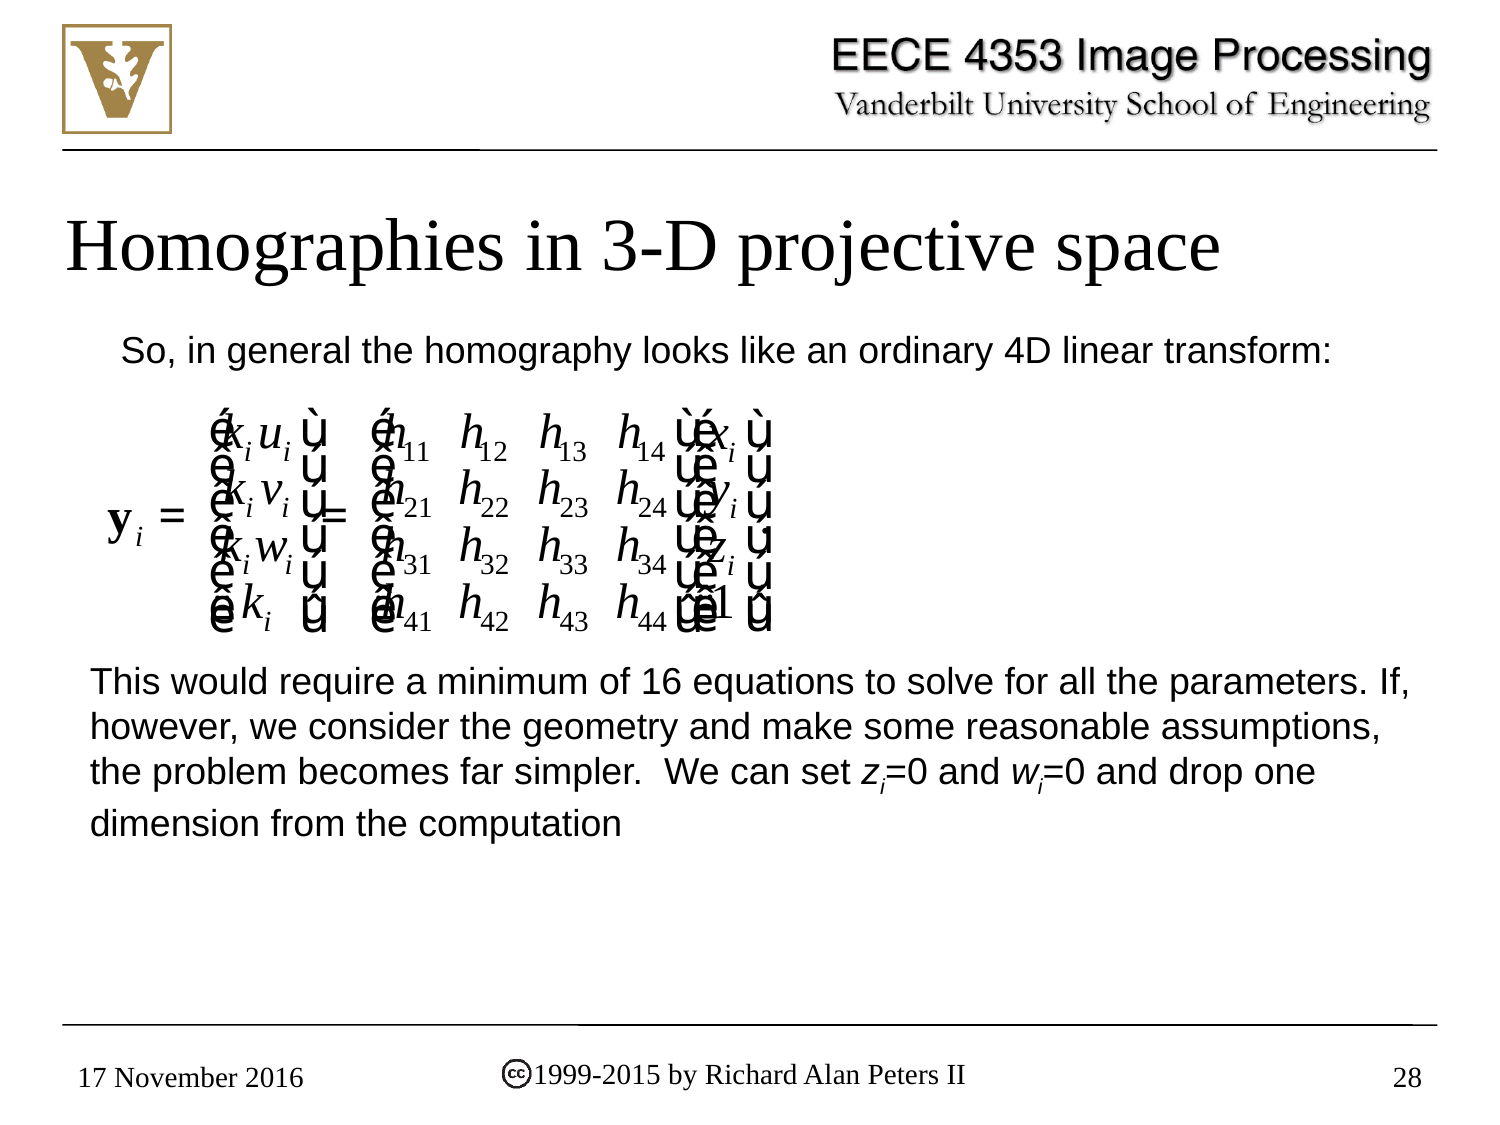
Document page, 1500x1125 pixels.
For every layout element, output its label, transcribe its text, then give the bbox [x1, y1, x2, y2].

text_box This would require a minimum of 16 equations to solve for all the parameters. If, however, we consider the geometry and make some reasonable assumptions, the problem becomes far simpler. We can set zi=0 and wi=0 and drop one dimension from the computation [74, 649, 1438, 851]
slide_number 28 [1087, 1045, 1438, 1106]
picture [498, 1055, 512, 1091]
text_box So, in general the homography looks like an ordinary 4D linear transform: [105, 318, 1349, 379]
footer 1999-2015 by Richard Alan Peters II [512, 1042, 988, 1103]
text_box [99, 399, 780, 642]
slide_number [62, 1045, 413, 1106]
picture [62, 24, 172, 134]
picture [826, 25, 1436, 133]
text_box Homographies in 3-D projective space [49, 181, 1325, 300]
